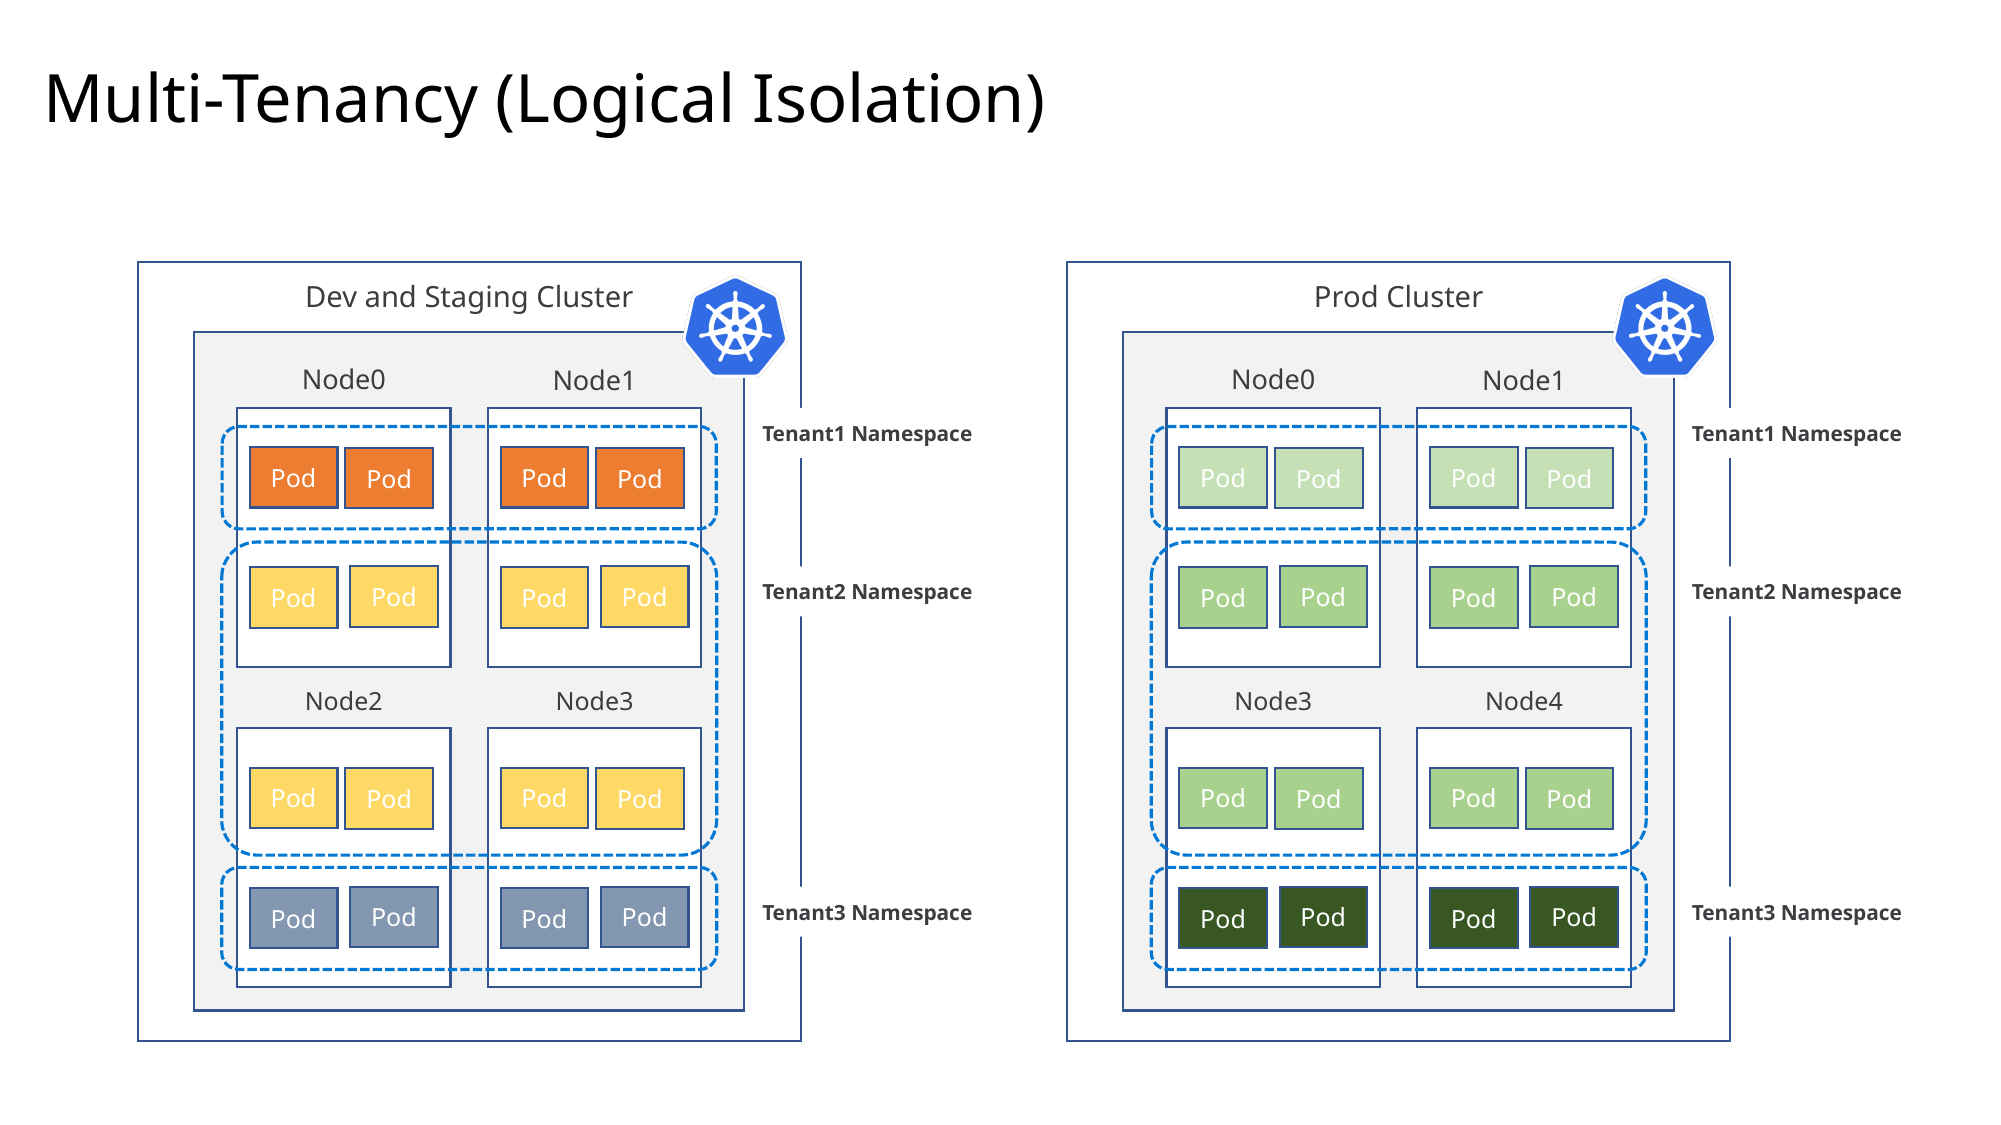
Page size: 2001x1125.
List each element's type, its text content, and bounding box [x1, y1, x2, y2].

text_box [1066, 261, 1731, 1042]
title Multi-Tenancy (Logical Isolation) [28, 19, 1969, 183]
text_box [1165, 407, 1381, 426]
text_box [1416, 970, 1632, 988]
text_box [1416, 407, 1632, 426]
text_box [1150, 866, 1648, 971]
text_box [1416, 851, 1632, 867]
text_box Node0 [1199, 354, 1348, 403]
text_box Prod Cluster [1211, 271, 1587, 322]
picture [1612, 275, 1717, 378]
text_box Node1 [1450, 355, 1598, 403]
text_box [1150, 540, 1648, 857]
text_box [1165, 850, 1381, 867]
text_box [1165, 529, 1381, 547]
text_box [1150, 425, 1647, 530]
text_box [1165, 970, 1381, 988]
text_box [1416, 529, 1632, 547]
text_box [137, 262, 1007, 1041]
text_box Tenant1 Namespace [1677, 407, 1937, 458]
text_box [1122, 331, 1675, 1012]
text_box Tenant2 Namespace [1677, 566, 1937, 617]
text_box Tenant3 Namespace [1677, 886, 1937, 937]
